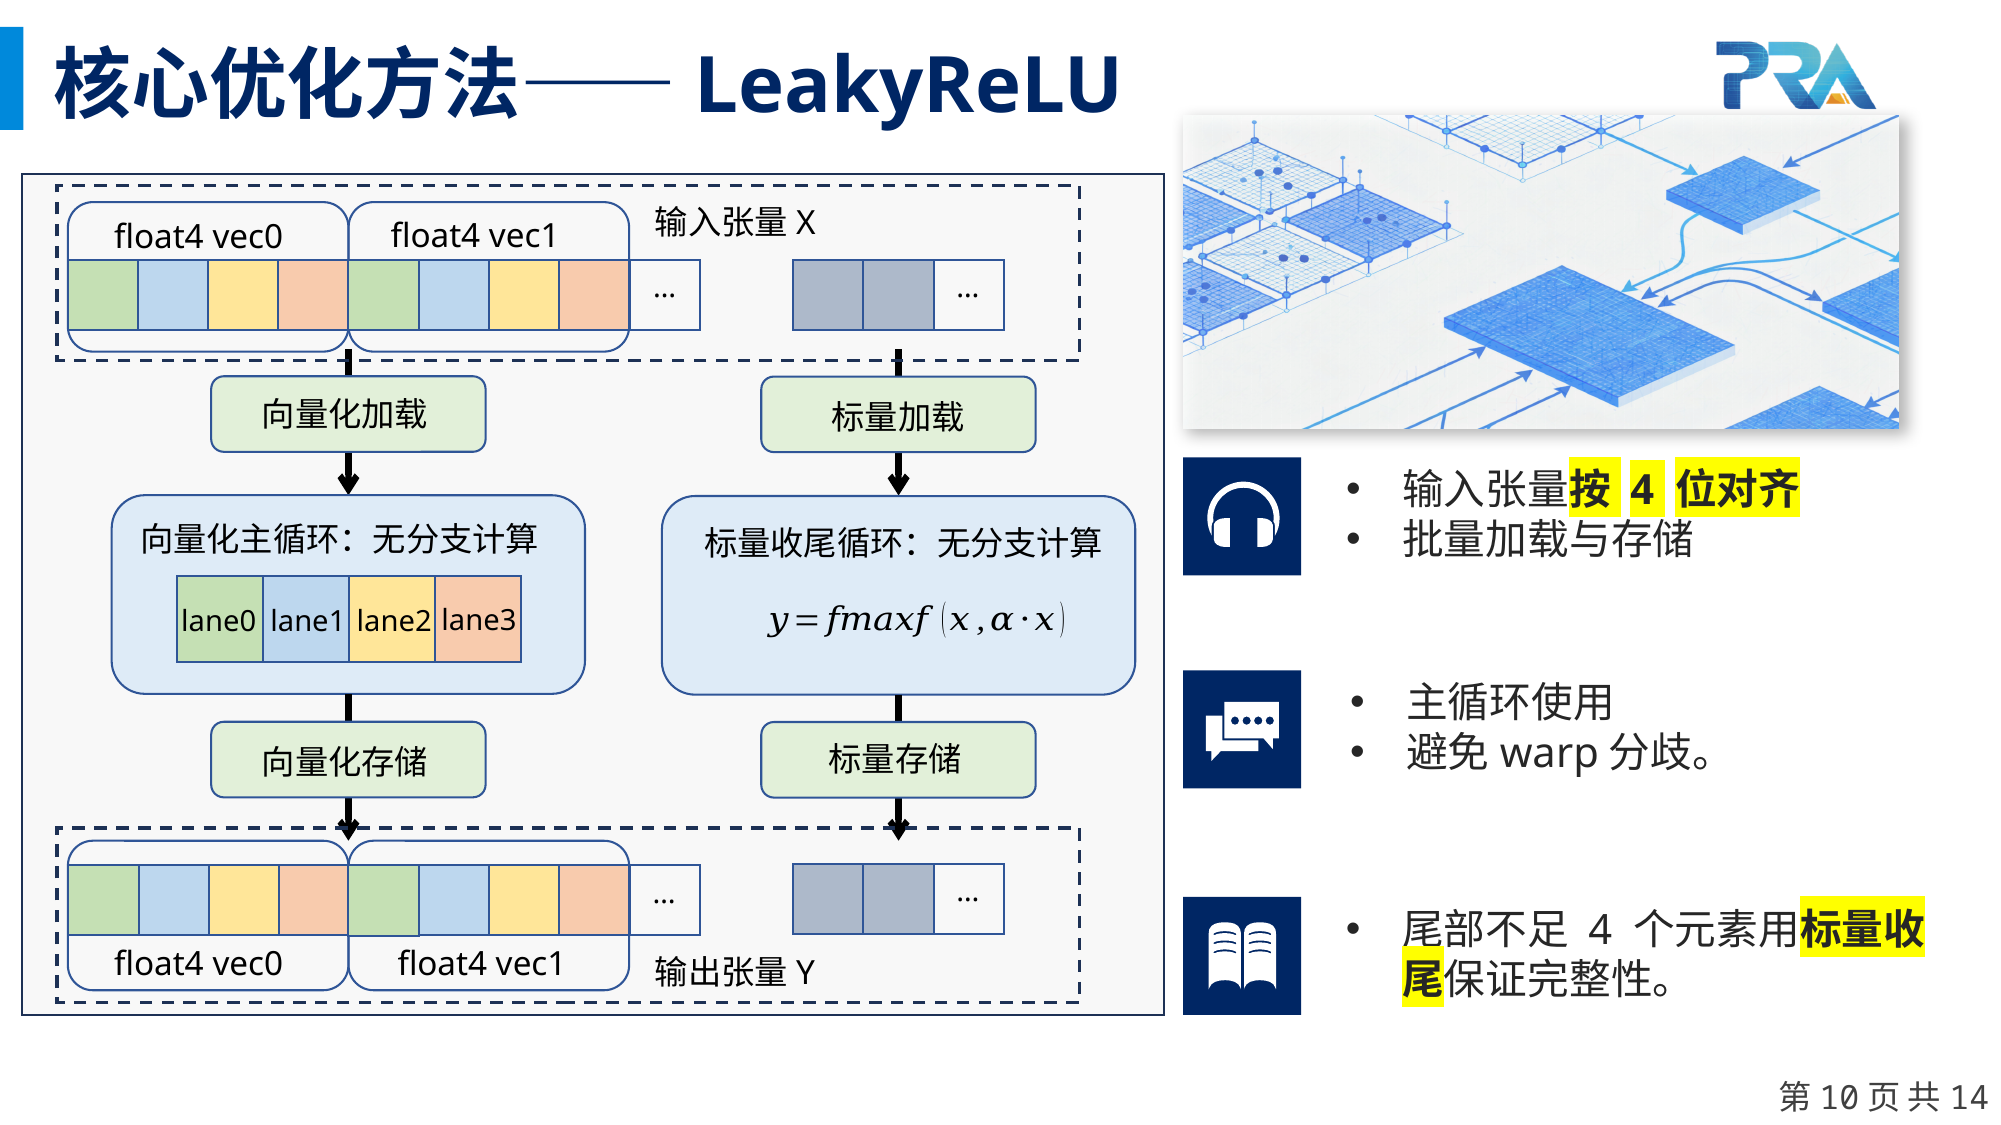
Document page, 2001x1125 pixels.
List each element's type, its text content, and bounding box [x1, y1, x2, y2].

text_box 第10页 共14页 [1763, 1061, 2000, 1125]
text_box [1182, 455, 1968, 1016]
picture [1182, 35, 1899, 430]
list 核心优化方法——LeakyReLU [39, 26, 1662, 138]
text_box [22, 173, 1165, 1016]
